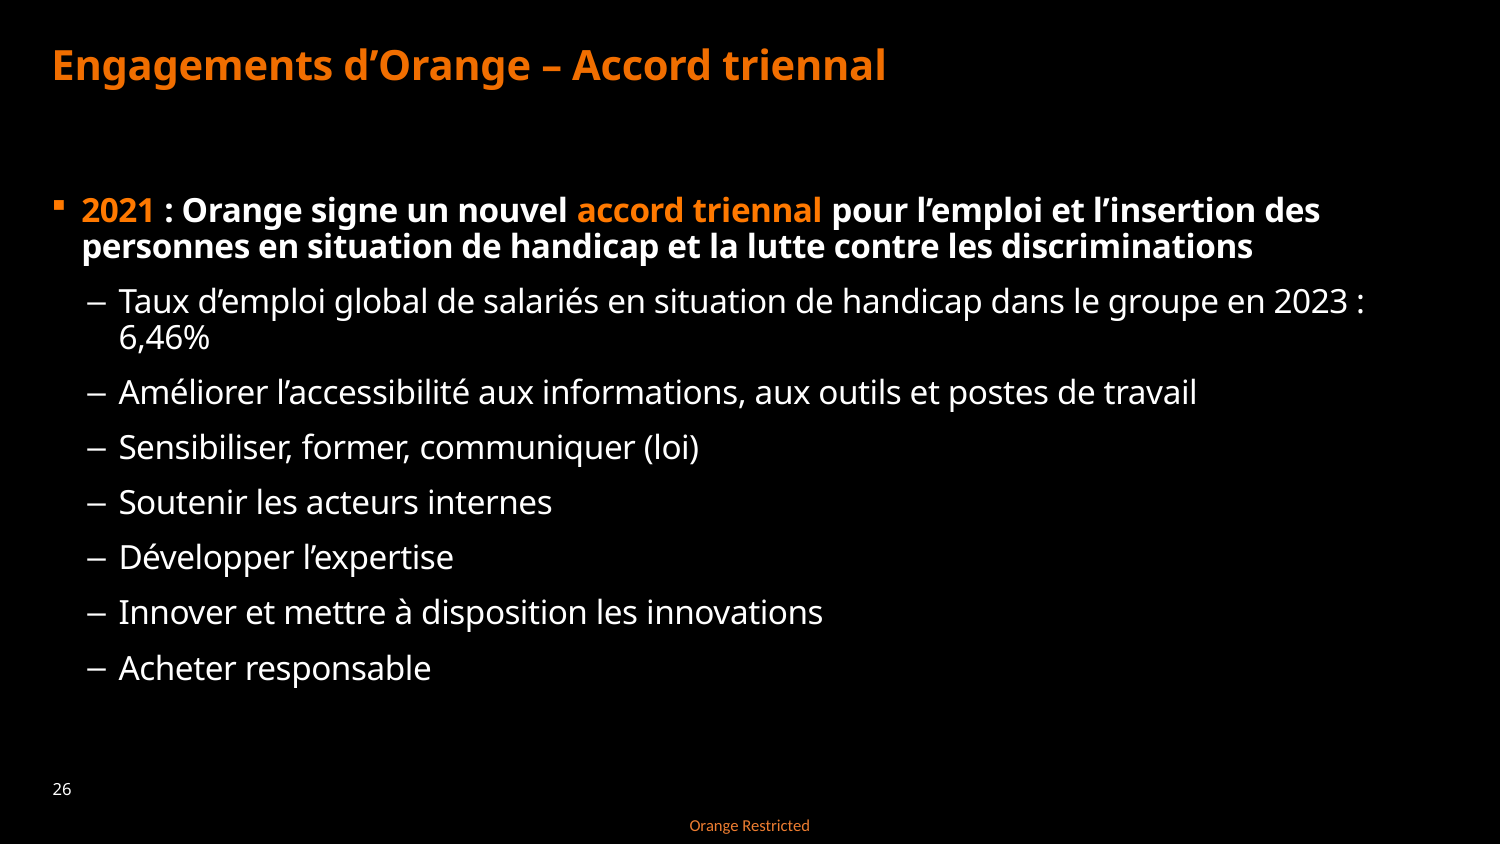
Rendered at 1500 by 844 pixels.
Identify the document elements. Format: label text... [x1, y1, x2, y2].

title Engagements d’Orange – Accord triennal [51, 43, 1449, 166]
list 2021 : Orange signe un nouvel accord triennal pour l’emploi et l’insertion des personnes en situation de handicap et la lutte contre les discriminations Taux d’emploi global de salariés en situation de handicap dans le groupe en 2023 : 6,46% Améliorer l’accessibilité aux informations, aux outils et postes de travail Sensibiliser, former, communiquer (loi) Soutenir les acteurs internes Développer l’expertise Innover et mettre à disposition les innovations Acheter responsable [51, 193, 1449, 747]
